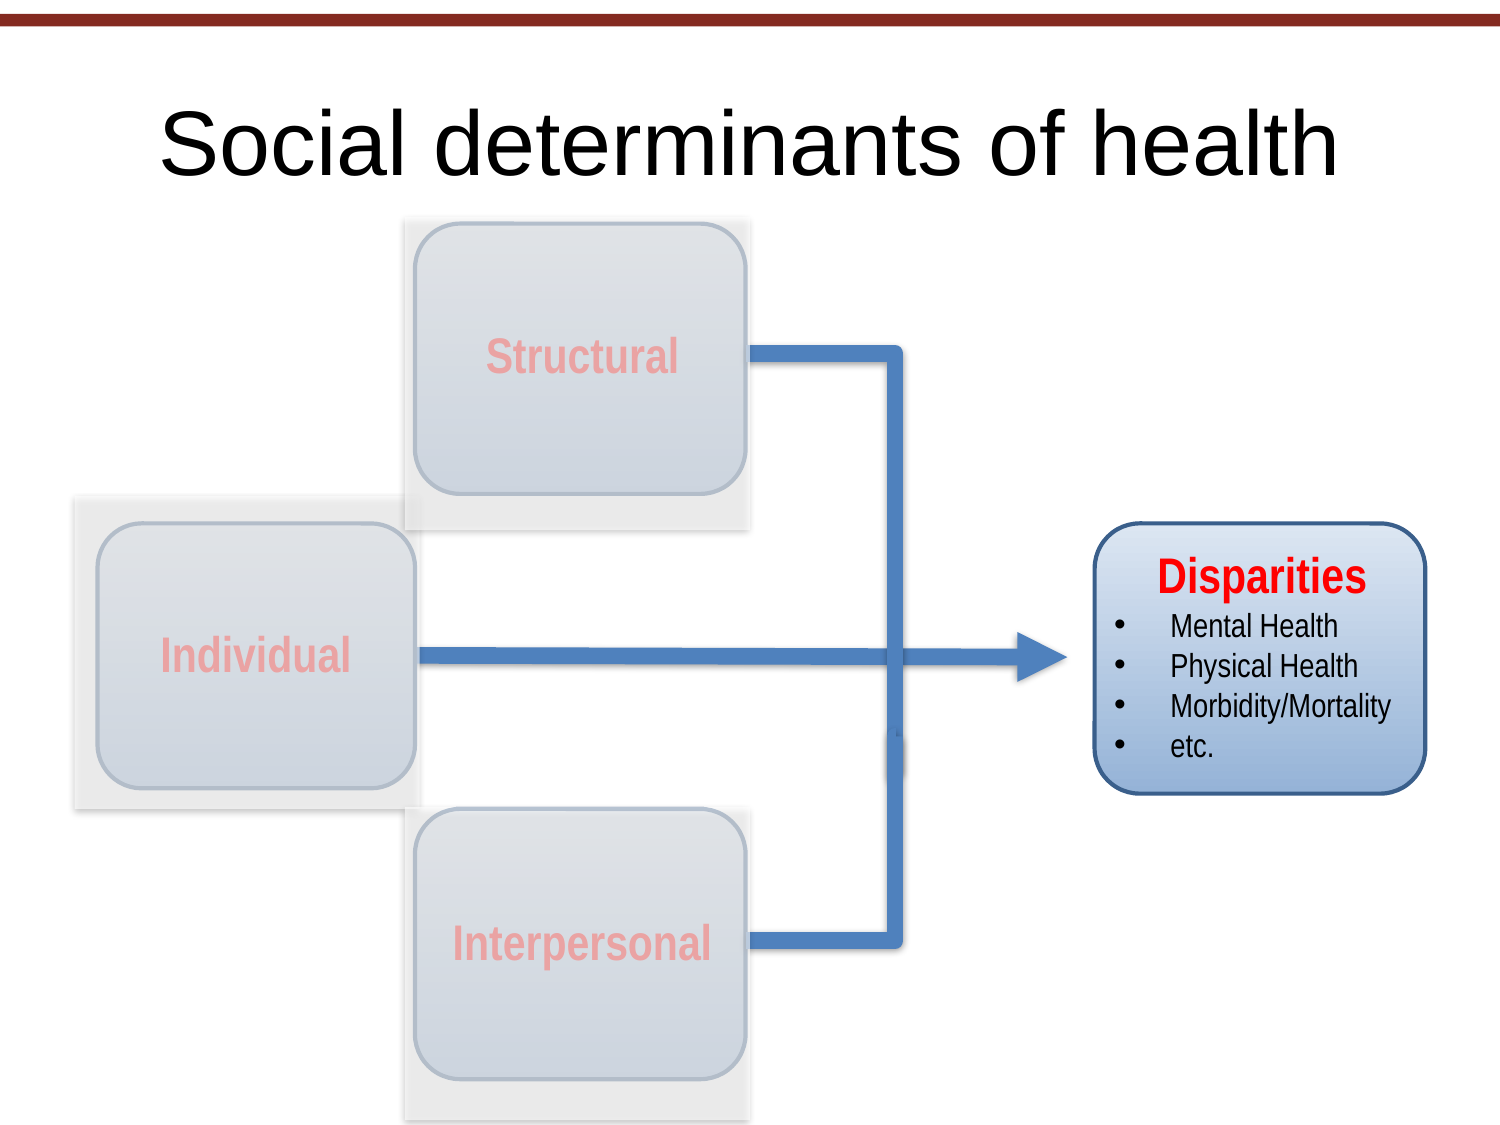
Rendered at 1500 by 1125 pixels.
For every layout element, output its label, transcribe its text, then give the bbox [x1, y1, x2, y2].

text_box [404, 806, 751, 1121]
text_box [414, 808, 746, 1080]
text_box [421, 654, 740, 658]
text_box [1094, 523, 1426, 794]
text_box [902, 654, 1068, 658]
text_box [745, 353, 897, 762]
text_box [414, 223, 746, 495]
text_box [718, 763, 924, 915]
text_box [97, 523, 416, 789]
text_box [404, 216, 751, 531]
title Social determinants of health [75, 45, 1425, 233]
text_box [0, 12, 1500, 28]
text_box [74, 495, 420, 810]
